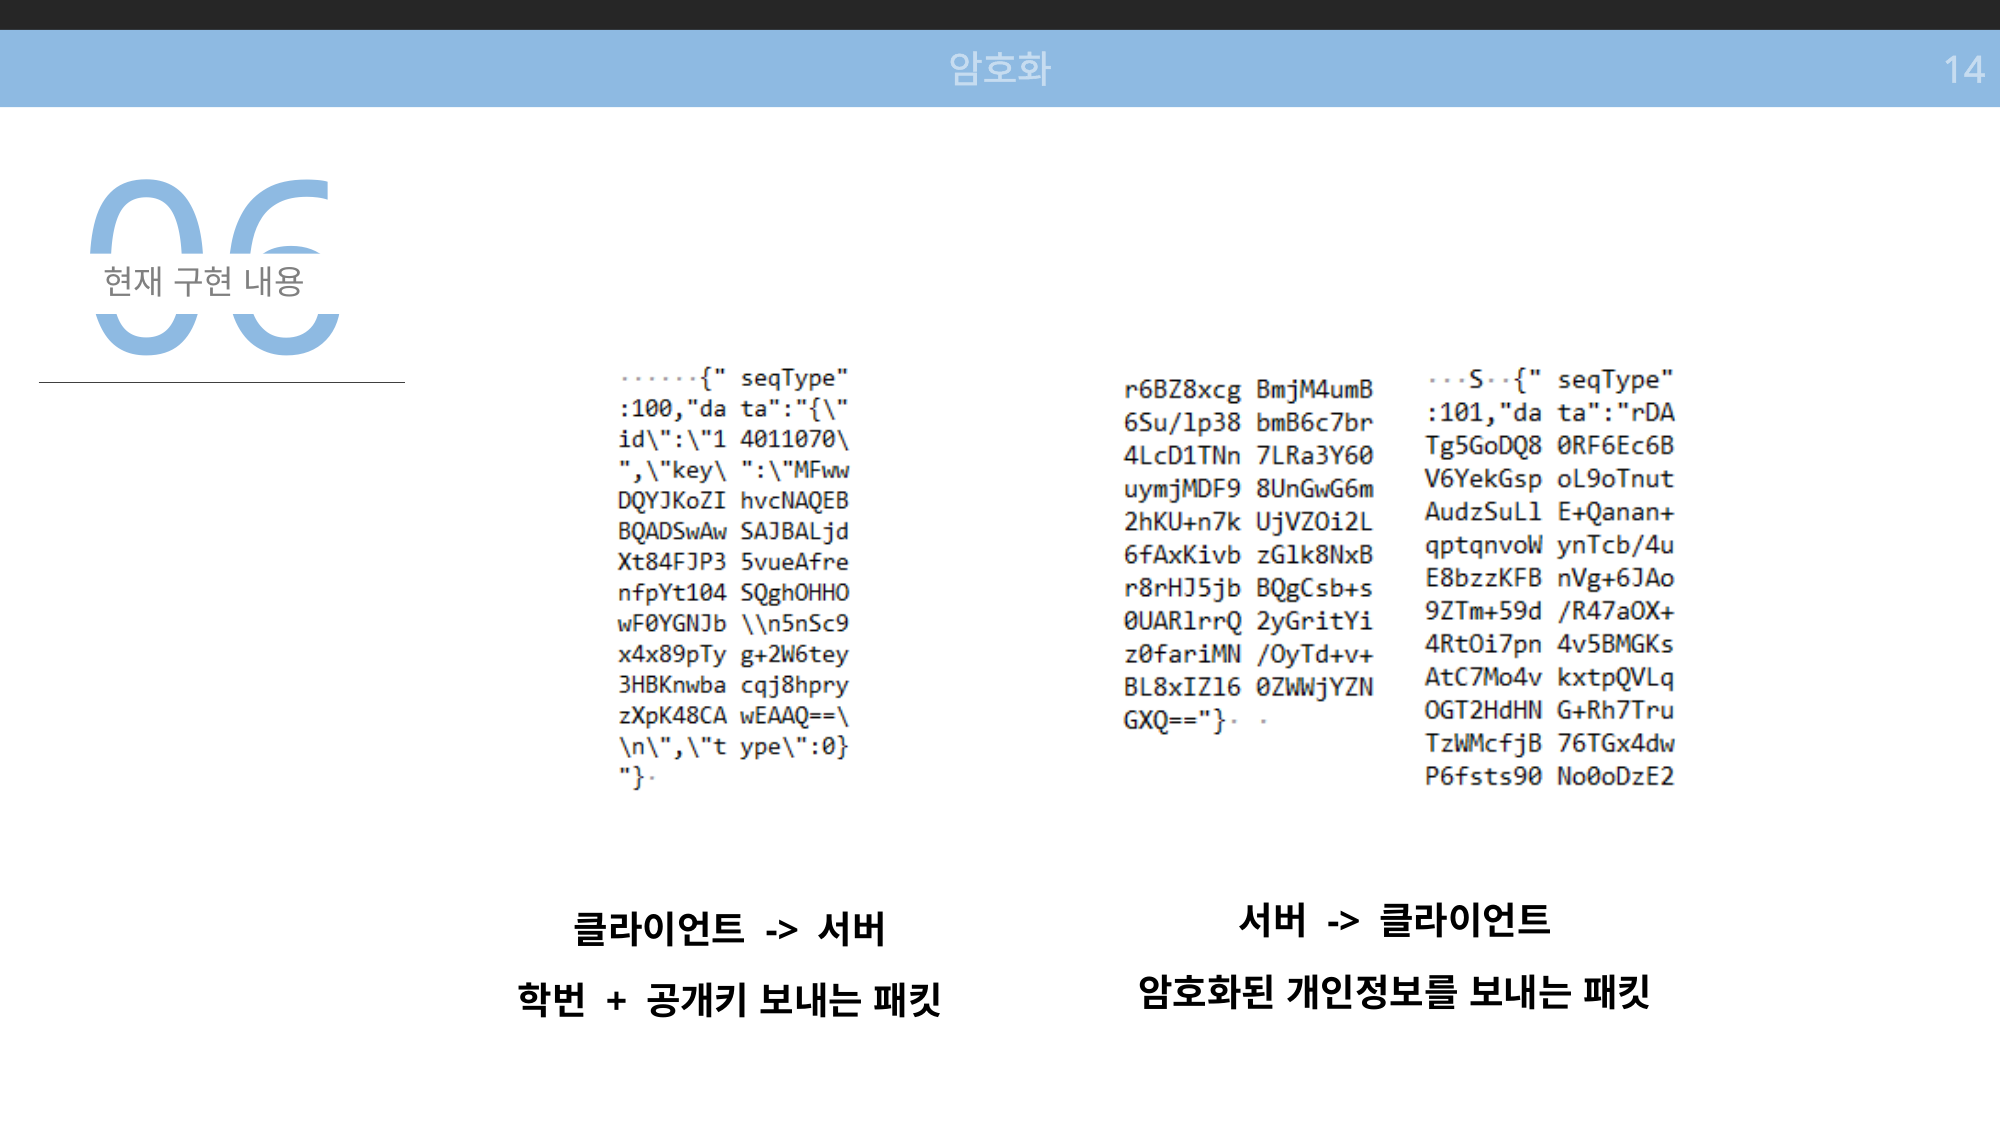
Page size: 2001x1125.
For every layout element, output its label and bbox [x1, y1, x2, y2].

picture [602, 358, 858, 821]
picture [1093, 358, 1697, 797]
text_box [0, 0, 2000, 413]
text_box [230, 862, 1896, 1030]
